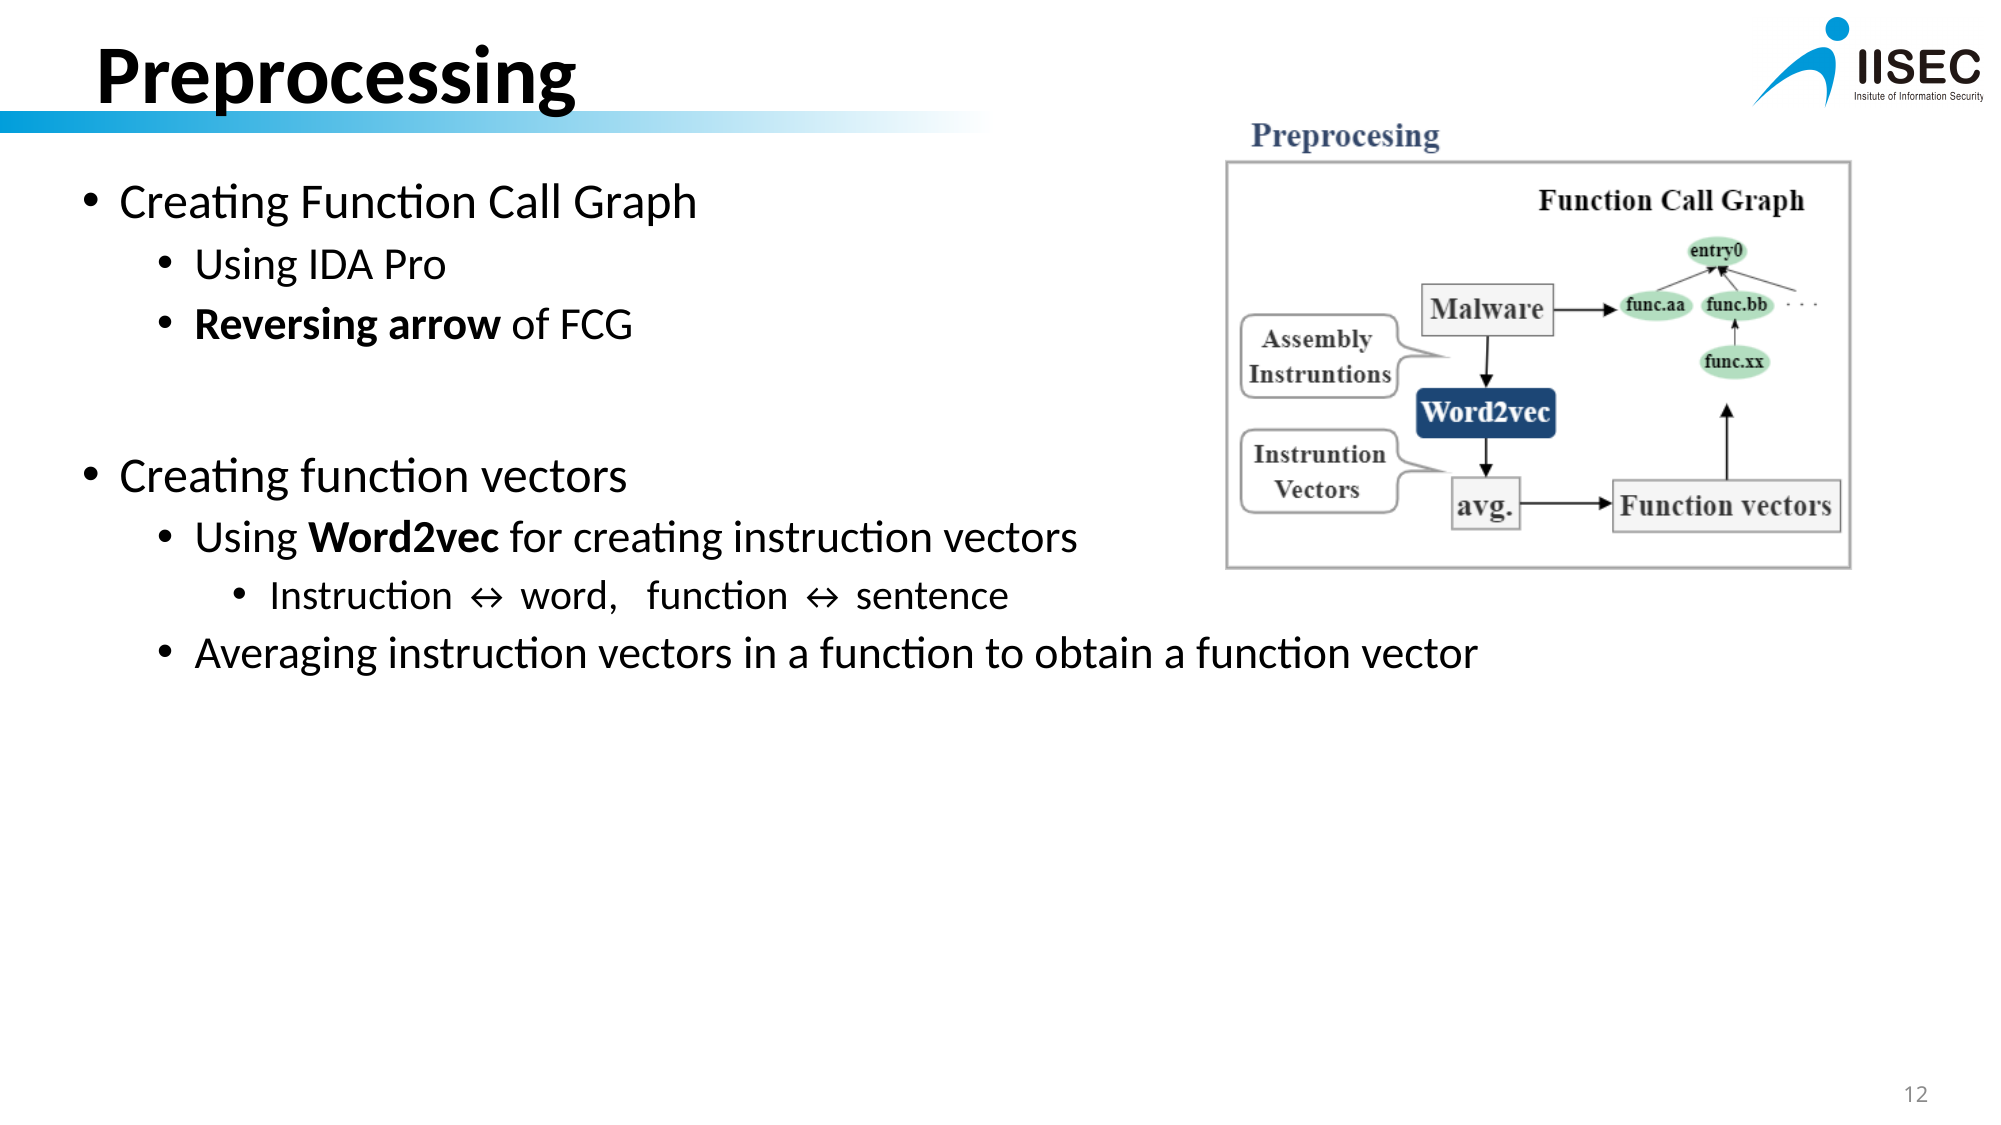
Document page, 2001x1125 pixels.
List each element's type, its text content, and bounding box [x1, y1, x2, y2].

title Preprocessing [81, 21, 1863, 133]
list Creating Function Call Graph Using IDA Pro Reversing arrow of FCG Creating function vectors Using Word2vec for creating instruction vectors Instruction ↔ word, function ↔ sentence Averaging instruction vectors in a function to obtain a function vector [67, 168, 1944, 1014]
picture [1225, 110, 1863, 570]
slide_number 12 [1493, 1065, 1944, 1125]
